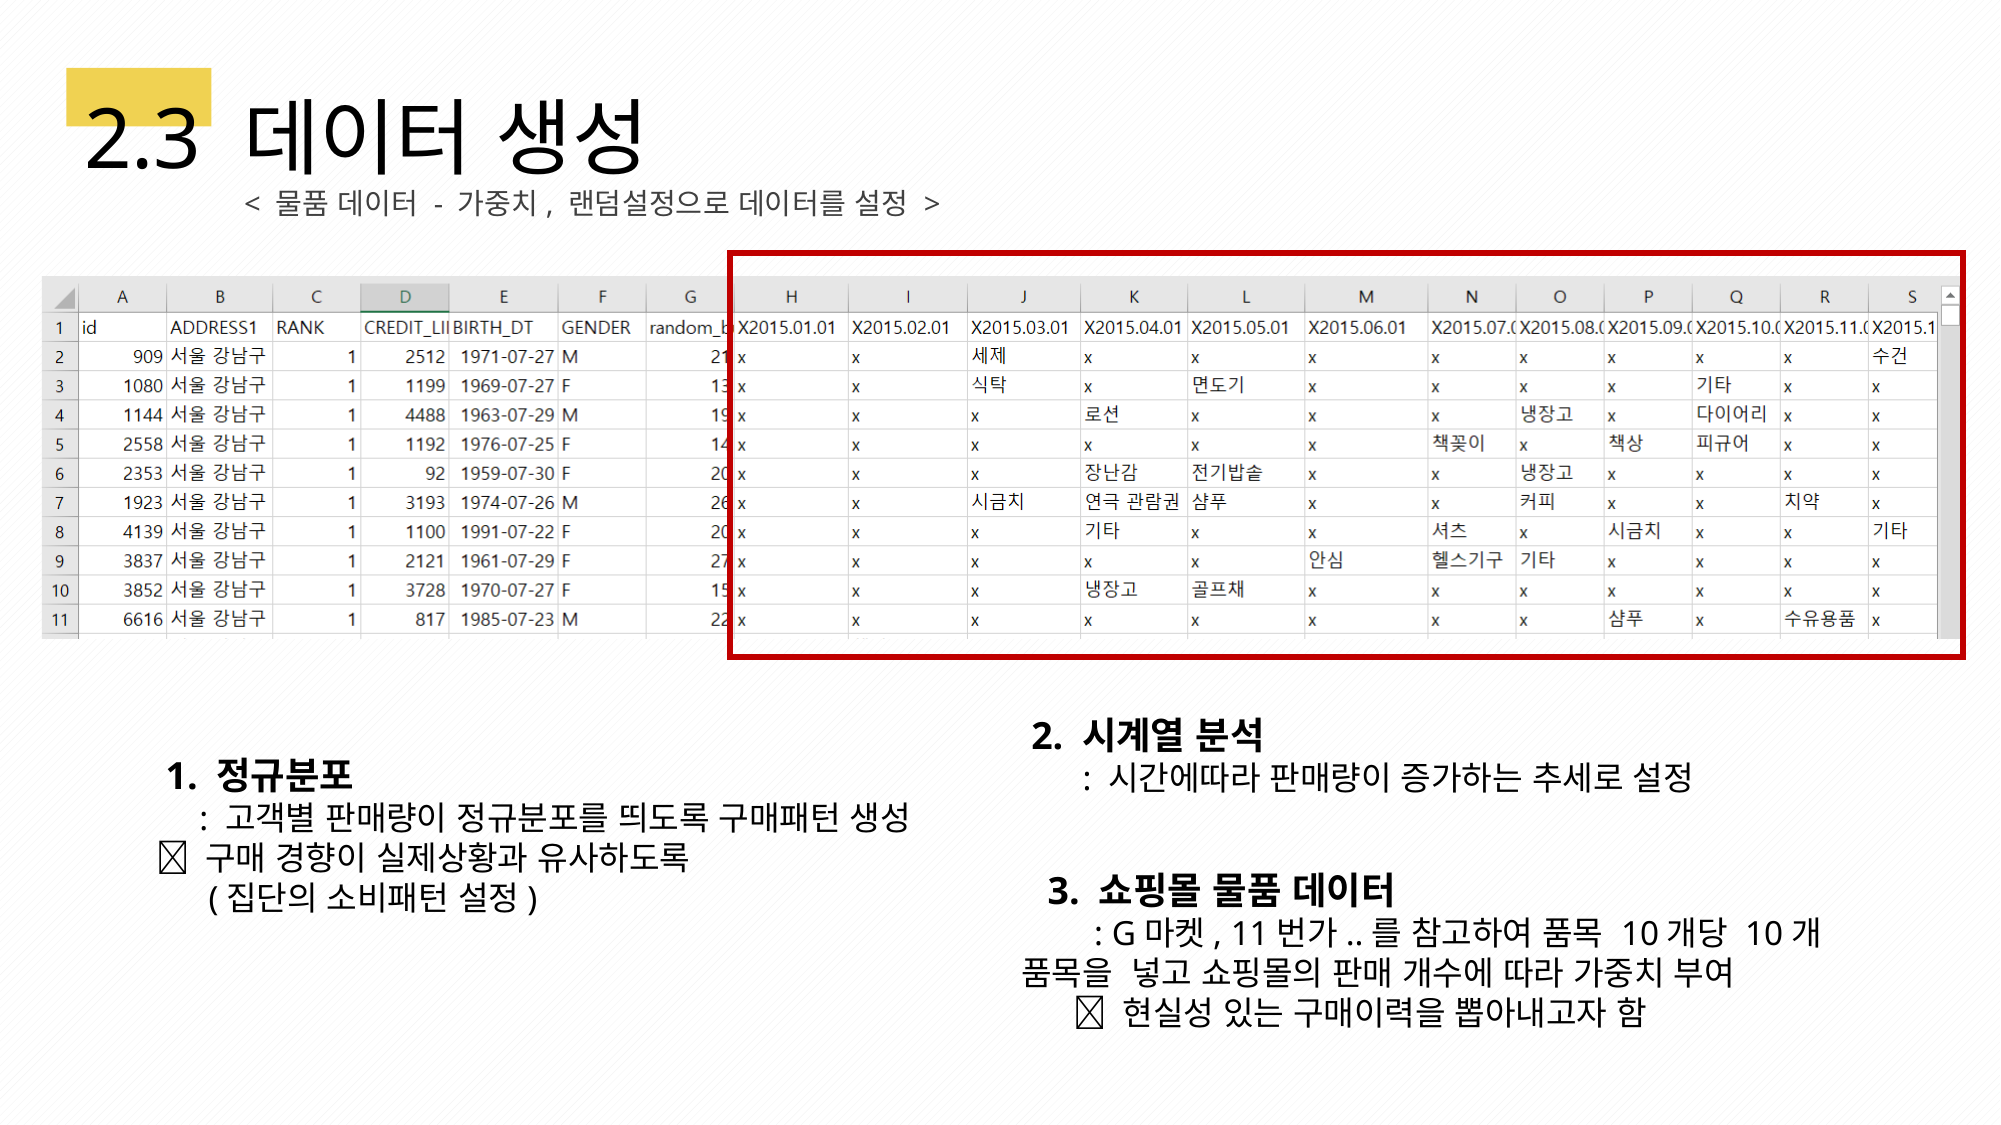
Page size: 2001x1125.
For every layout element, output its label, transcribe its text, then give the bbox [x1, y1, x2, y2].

text_box < 물품 데이터 - 가중치, 랜덤설정으로 데이터를 설정 > [229, 178, 956, 228]
text_box 1. 정규분포 : 고객별 판매량이 정규분포를 띄도록 구매패턴 생성  구매 경향이 실제상황과 유사하도록 (집단의 소비패턴 설정) 2. 시계열 분석 : 시간에따라 판매량이 증가하는 추세로 설정 3. 쇼핑몰 물품 데이터 : G마켓, 11번가..를 참고하여 품목 10개당 10개 품목을 넣고 쇼핑몰의 판매 개수에 따라 가중치 부여  현실성 있는 구매이력을 뽑아내고자 함 [111, 705, 1931, 1125]
text_box 2.3 데이터 생성 [69, 77, 968, 193]
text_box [41, 252, 1963, 658]
text_box [65, 67, 213, 127]
